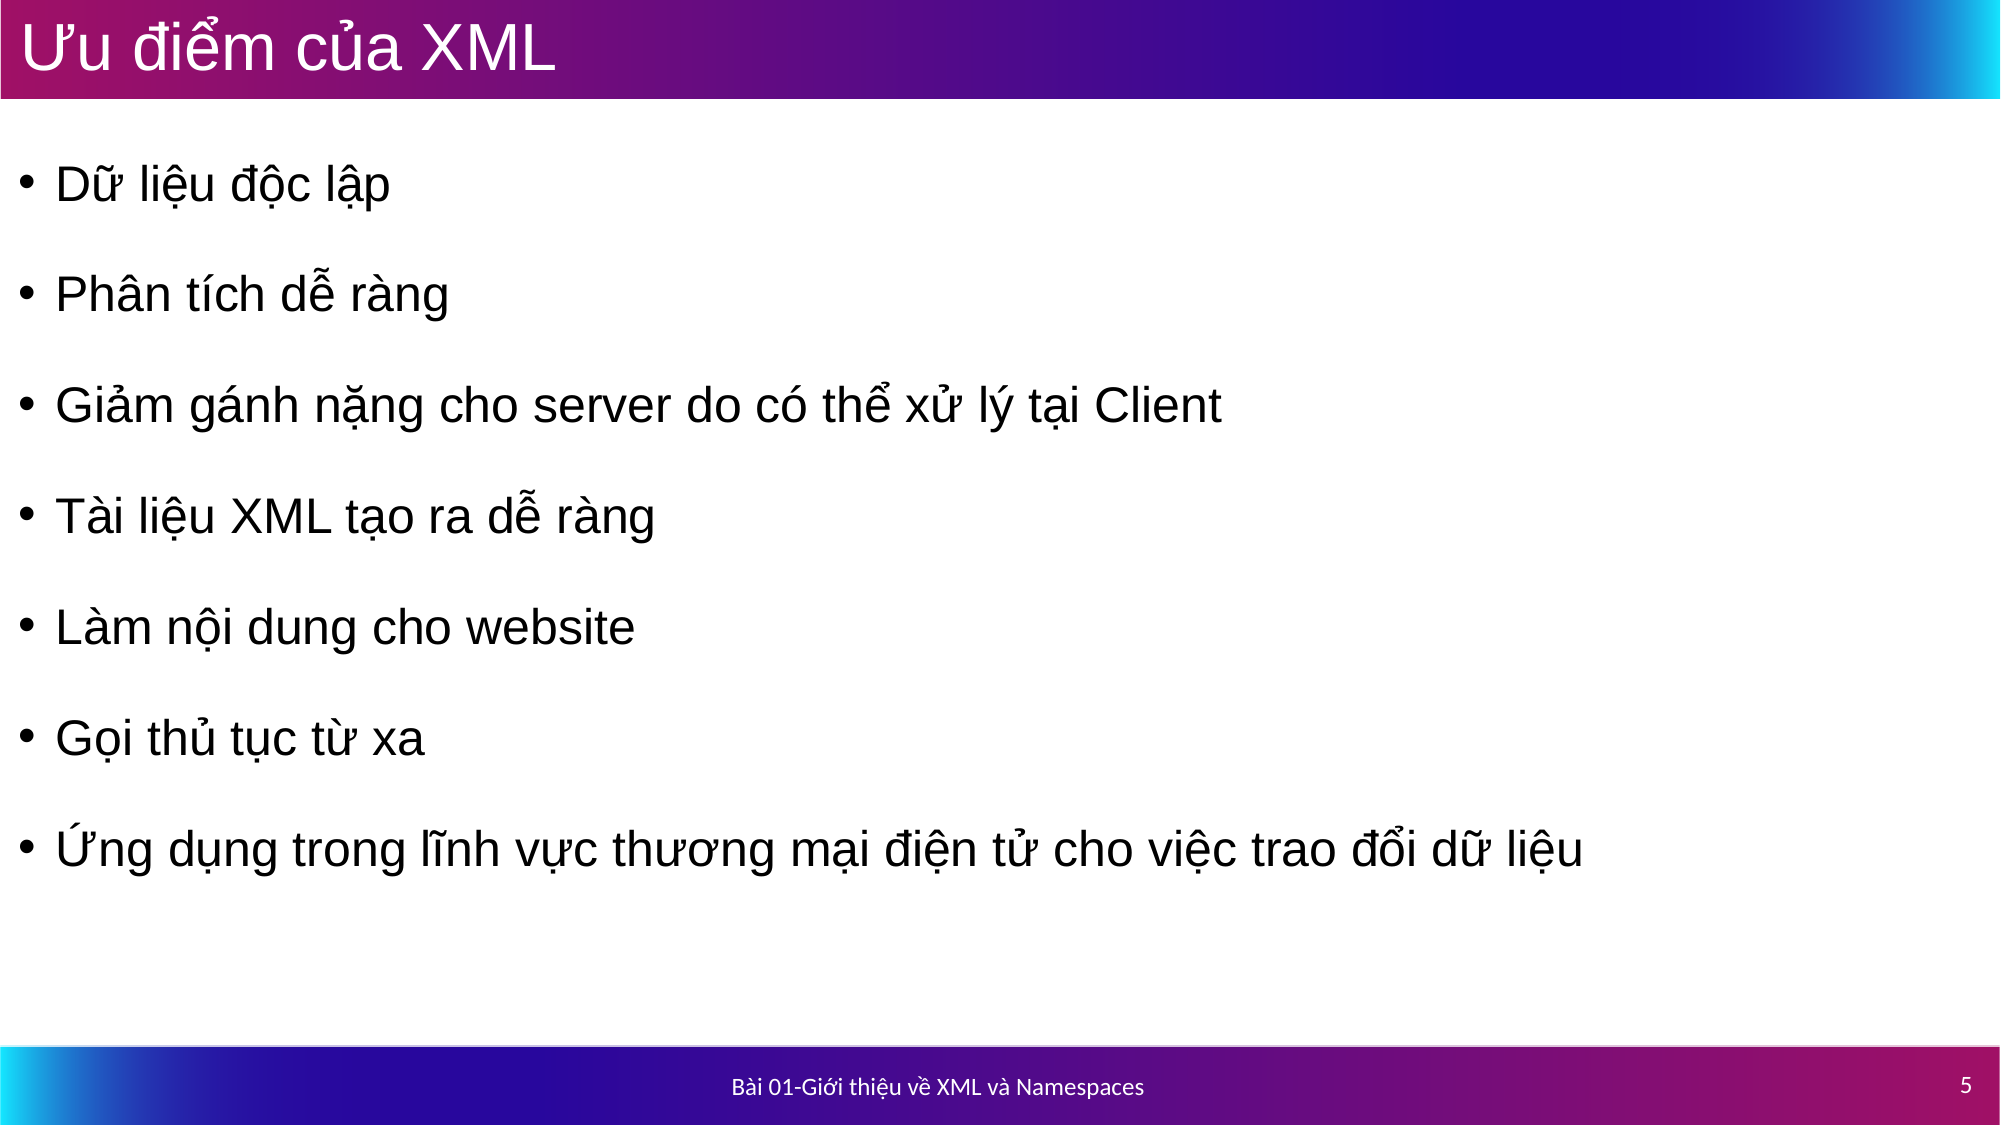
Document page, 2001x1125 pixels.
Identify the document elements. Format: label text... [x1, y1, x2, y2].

picture [0, 0, 2001, 99]
slide_number 5 [1877, 1053, 1988, 1114]
picture [0, 1045, 2000, 1125]
title Ưu điểm của XML [4, 5, 1990, 93]
footer Bài 01-Giới thiệu về XML và Namespaces [17, 1055, 1865, 1116]
list Dữ liệu độc lập Phân tích dễ ràng Giảm gánh nặng cho server do có thể xử lý tại Client Tài liệu XML tạo ra dễ ràng Làm nội dung cho website Gọi thủ tục từ xa Ứng dụng trong lĩnh vực thương mại điện tử cho việc trao đổi dữ liệu [3, 113, 1988, 1014]
